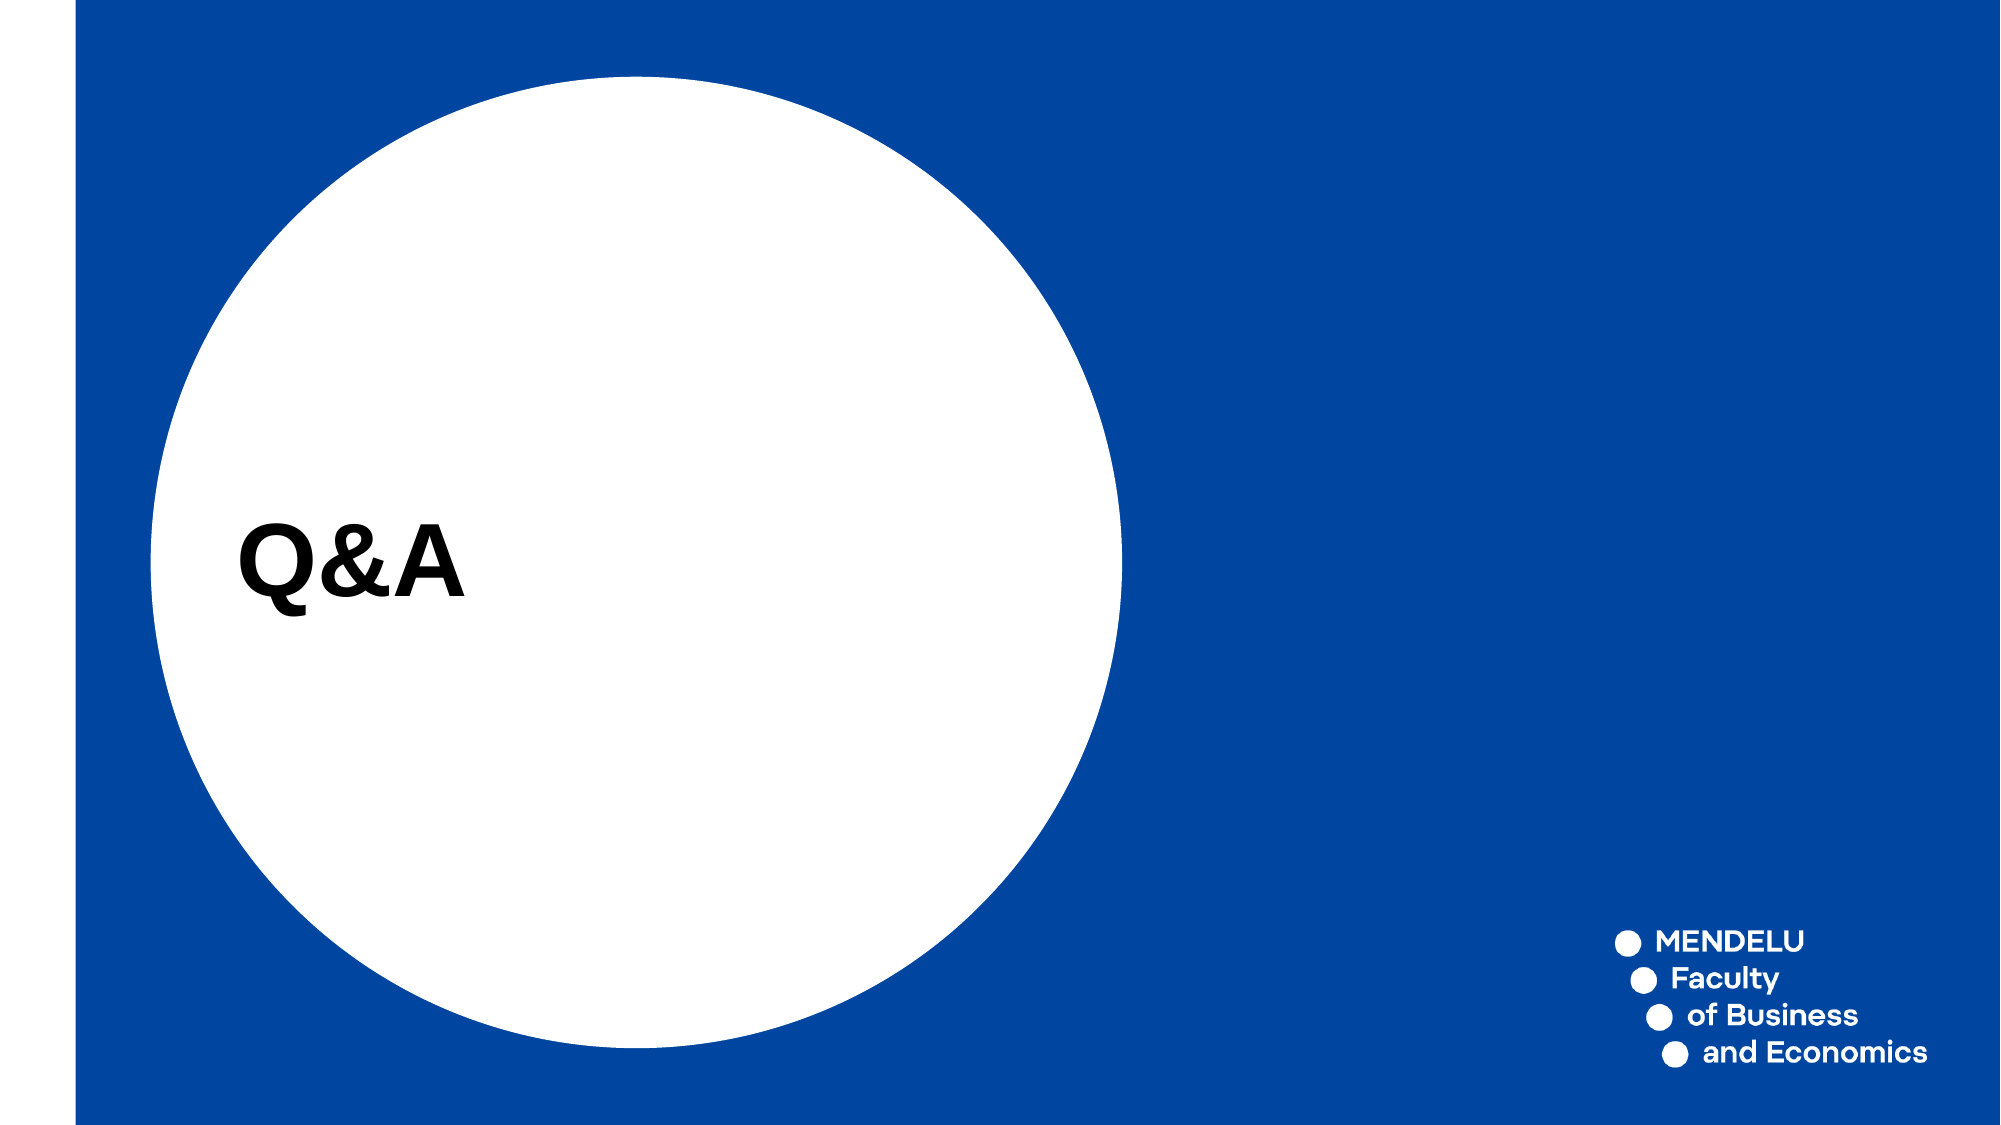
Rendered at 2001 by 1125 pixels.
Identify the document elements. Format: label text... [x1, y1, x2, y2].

picture [1589, 904, 1953, 1094]
text_box Q&A [236, 258, 1480, 867]
